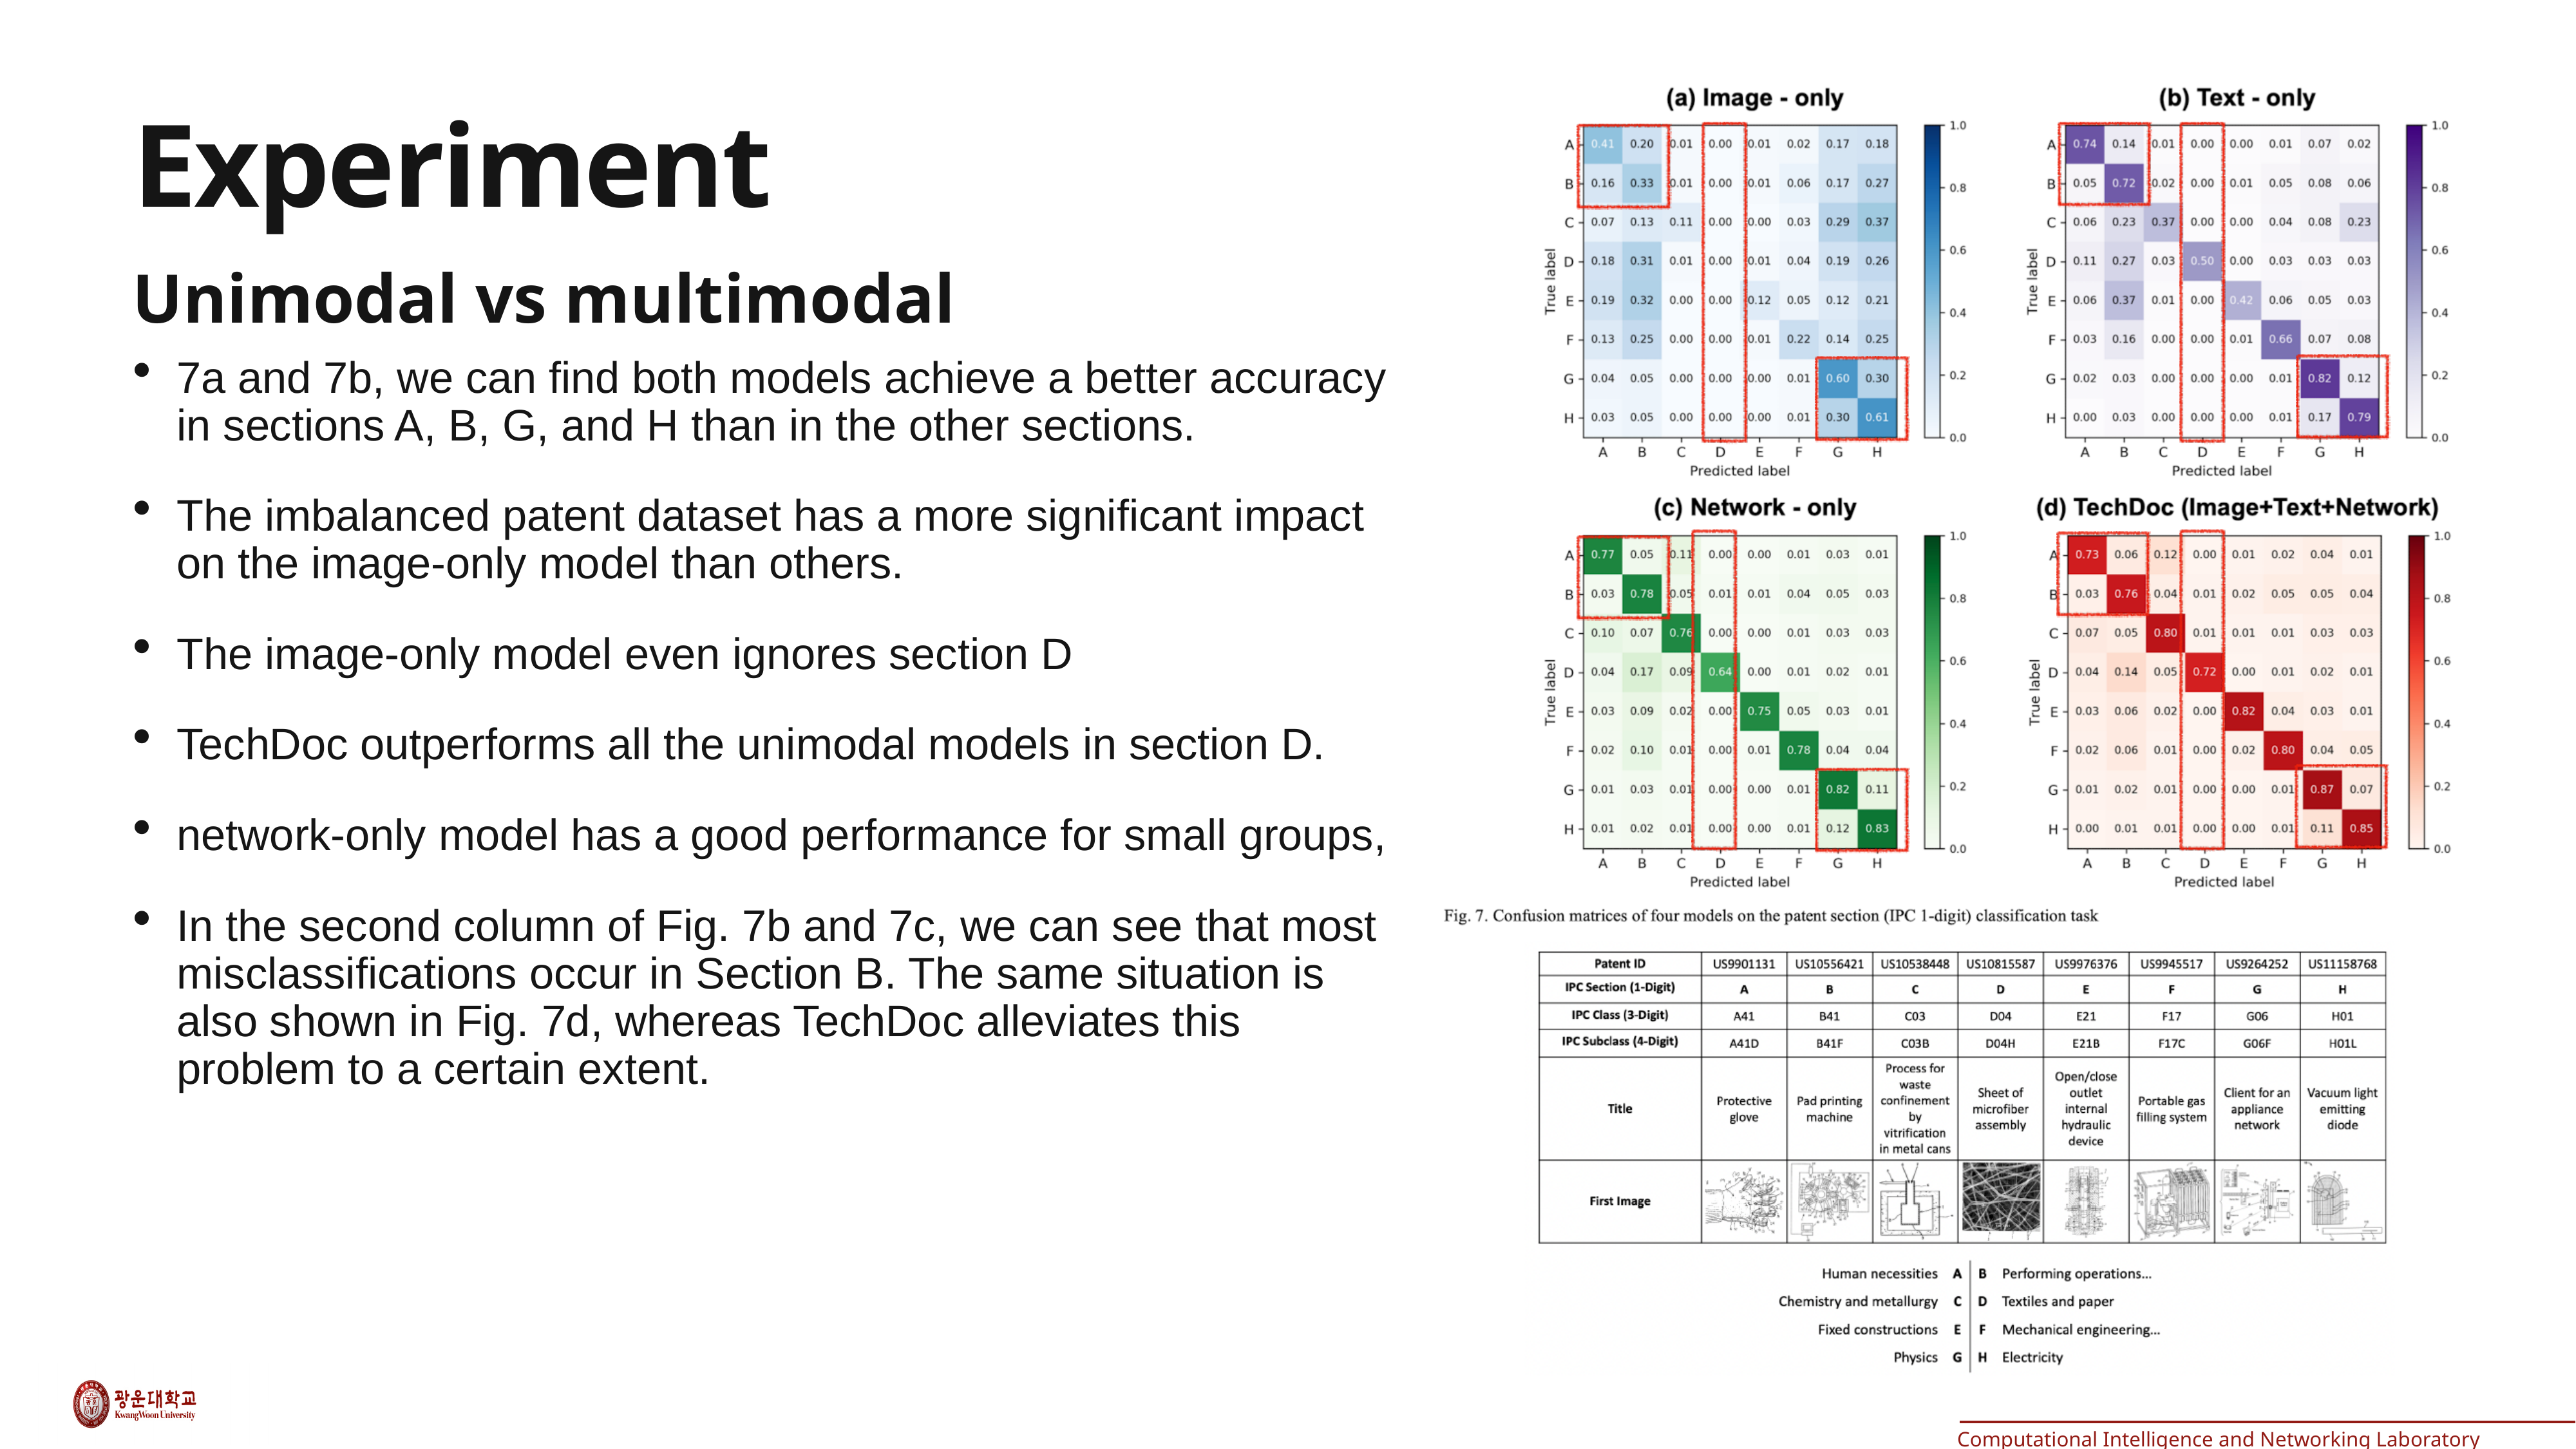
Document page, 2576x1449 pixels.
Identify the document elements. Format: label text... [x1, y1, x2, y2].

picture [0, 1363, 269, 1445]
list Unimodal vs multimodal [127, 250, 1416, 350]
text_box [1416, 73, 2504, 937]
list 7a and 7b, we can find both models achieve a better accuracy in sections A, B, G, and H than in the other sections. The imbalanced patent dataset has a more significant impact on the image-only model than others. The image-only model even ignores section D TechDoc outperforms all the unimodal models in section D. network-only model has a good performance for small groups, In the second column of Fig. 7b and 7c, we can see that most misclassifications occur in Section B. The same situation is also shown in Fig. 7d, whereas TechDoc alleviates this problem to a certain extent. [127, 349, 1393, 1222]
picture [1524, 940, 2395, 1376]
title Experiment [127, 113, 1416, 250]
